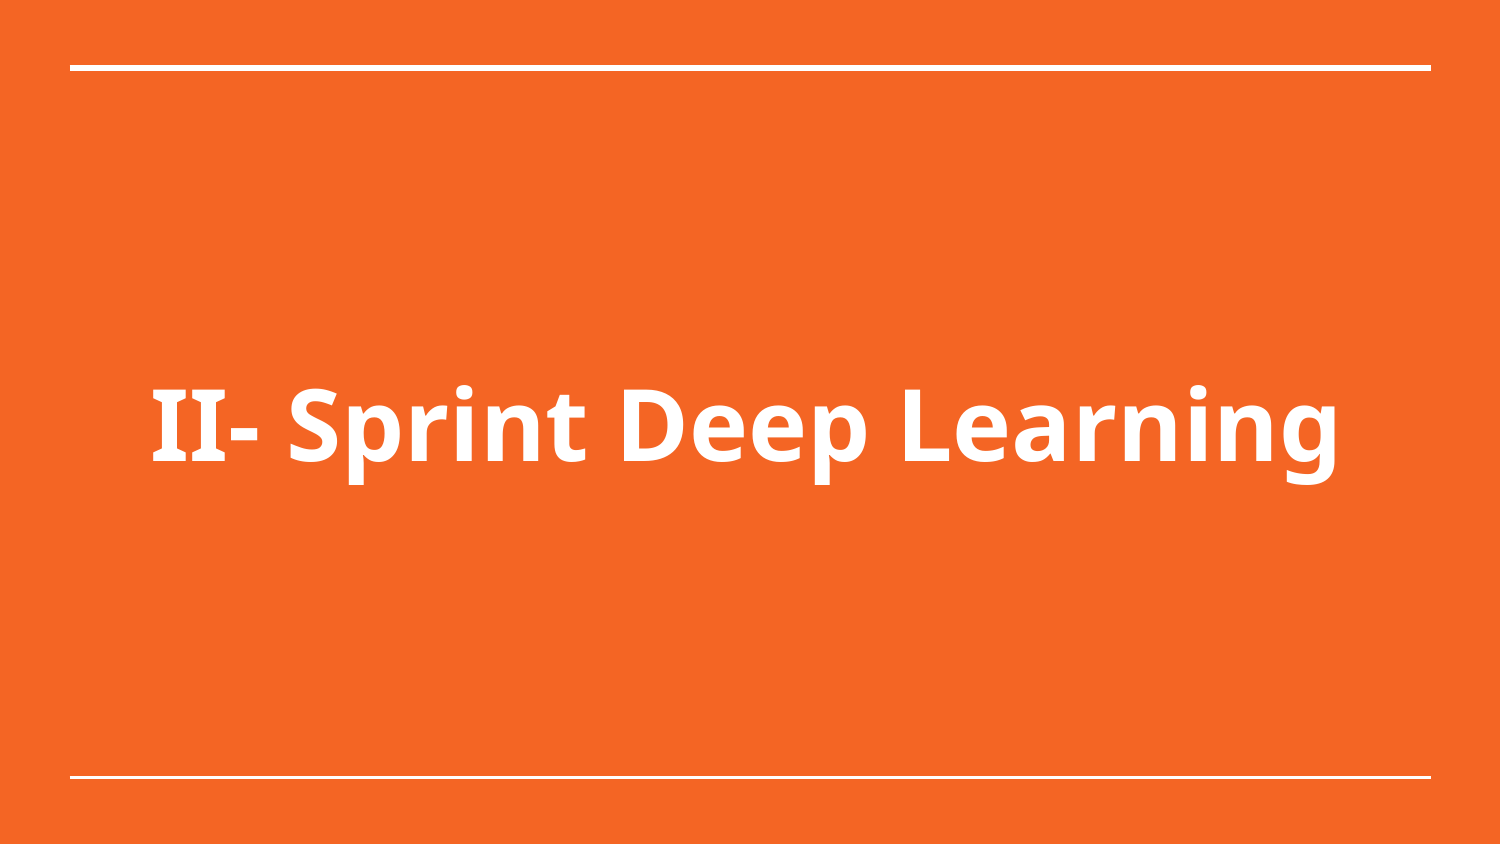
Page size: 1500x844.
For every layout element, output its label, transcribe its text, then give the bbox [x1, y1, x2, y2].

title II- Sprint Deep Learning [66, 296, 1428, 550]
